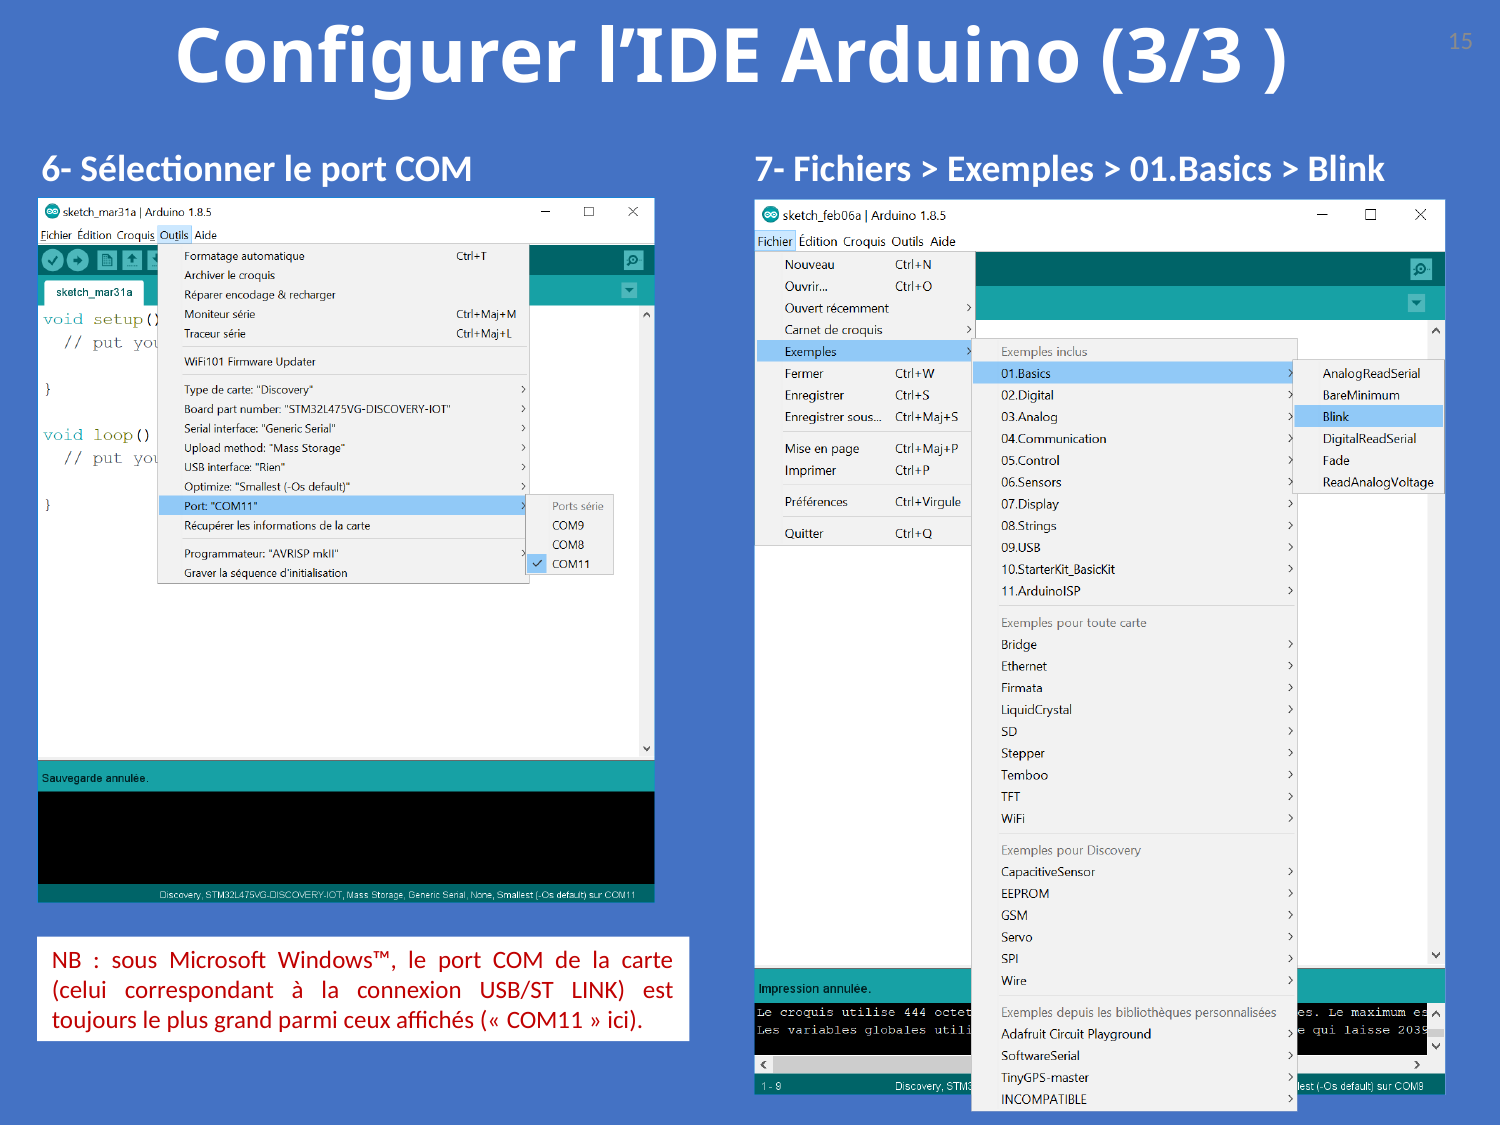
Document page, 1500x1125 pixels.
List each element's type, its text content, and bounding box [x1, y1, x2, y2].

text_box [739, 136, 1463, 1116]
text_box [26, 136, 739, 1043]
slide_number 15 [1150, 9, 1489, 69]
picture [37, 197, 655, 901]
title Configurer l’IDE Arduino (3/3 ) [11, 4, 1453, 113]
